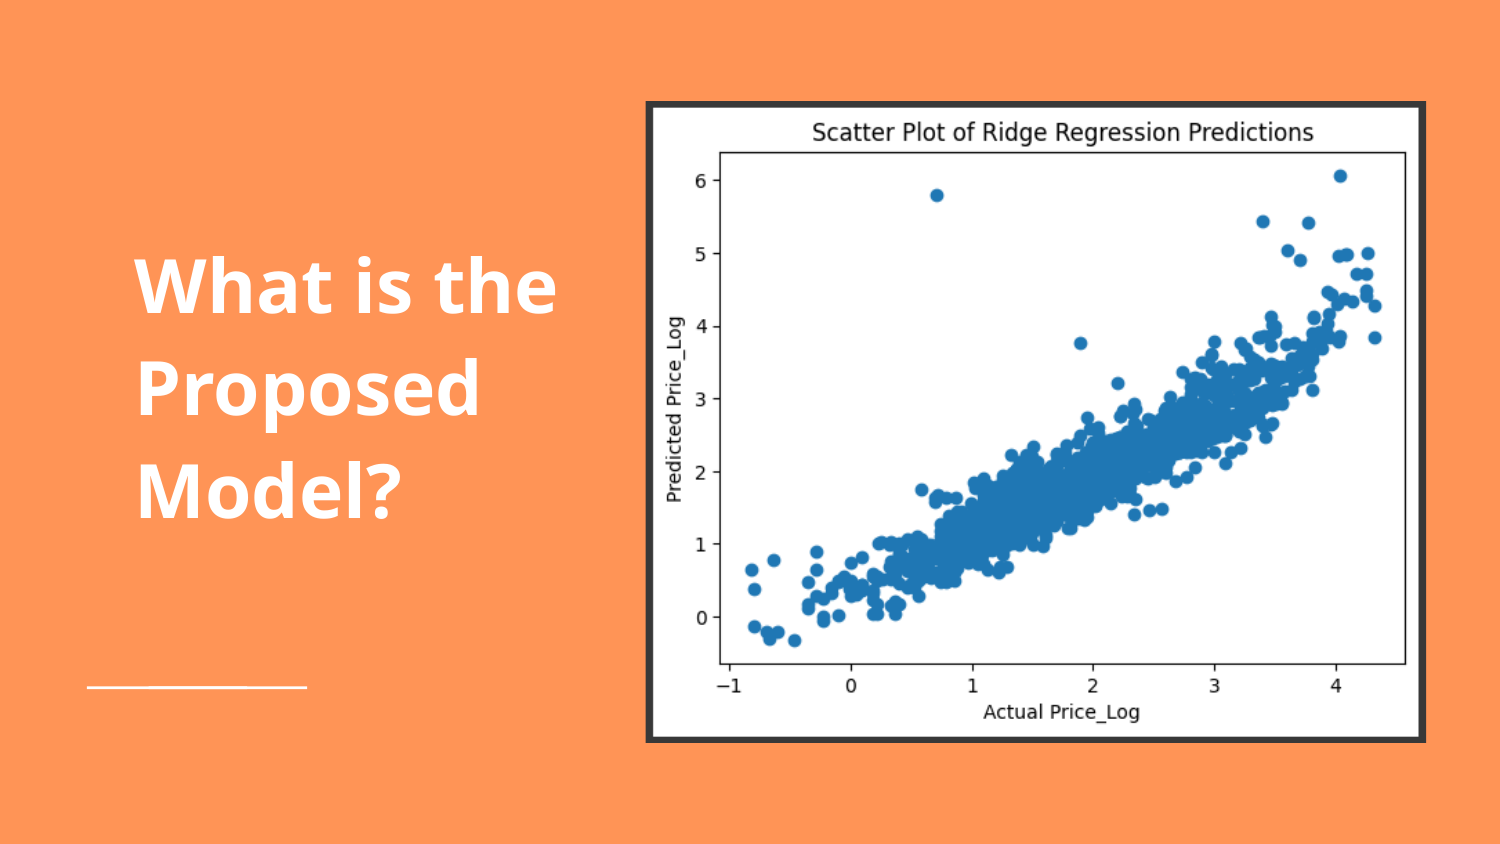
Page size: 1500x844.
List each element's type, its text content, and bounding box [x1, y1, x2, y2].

picture [645, 101, 1427, 743]
title What is the Proposed Model? [119, 141, 640, 632]
